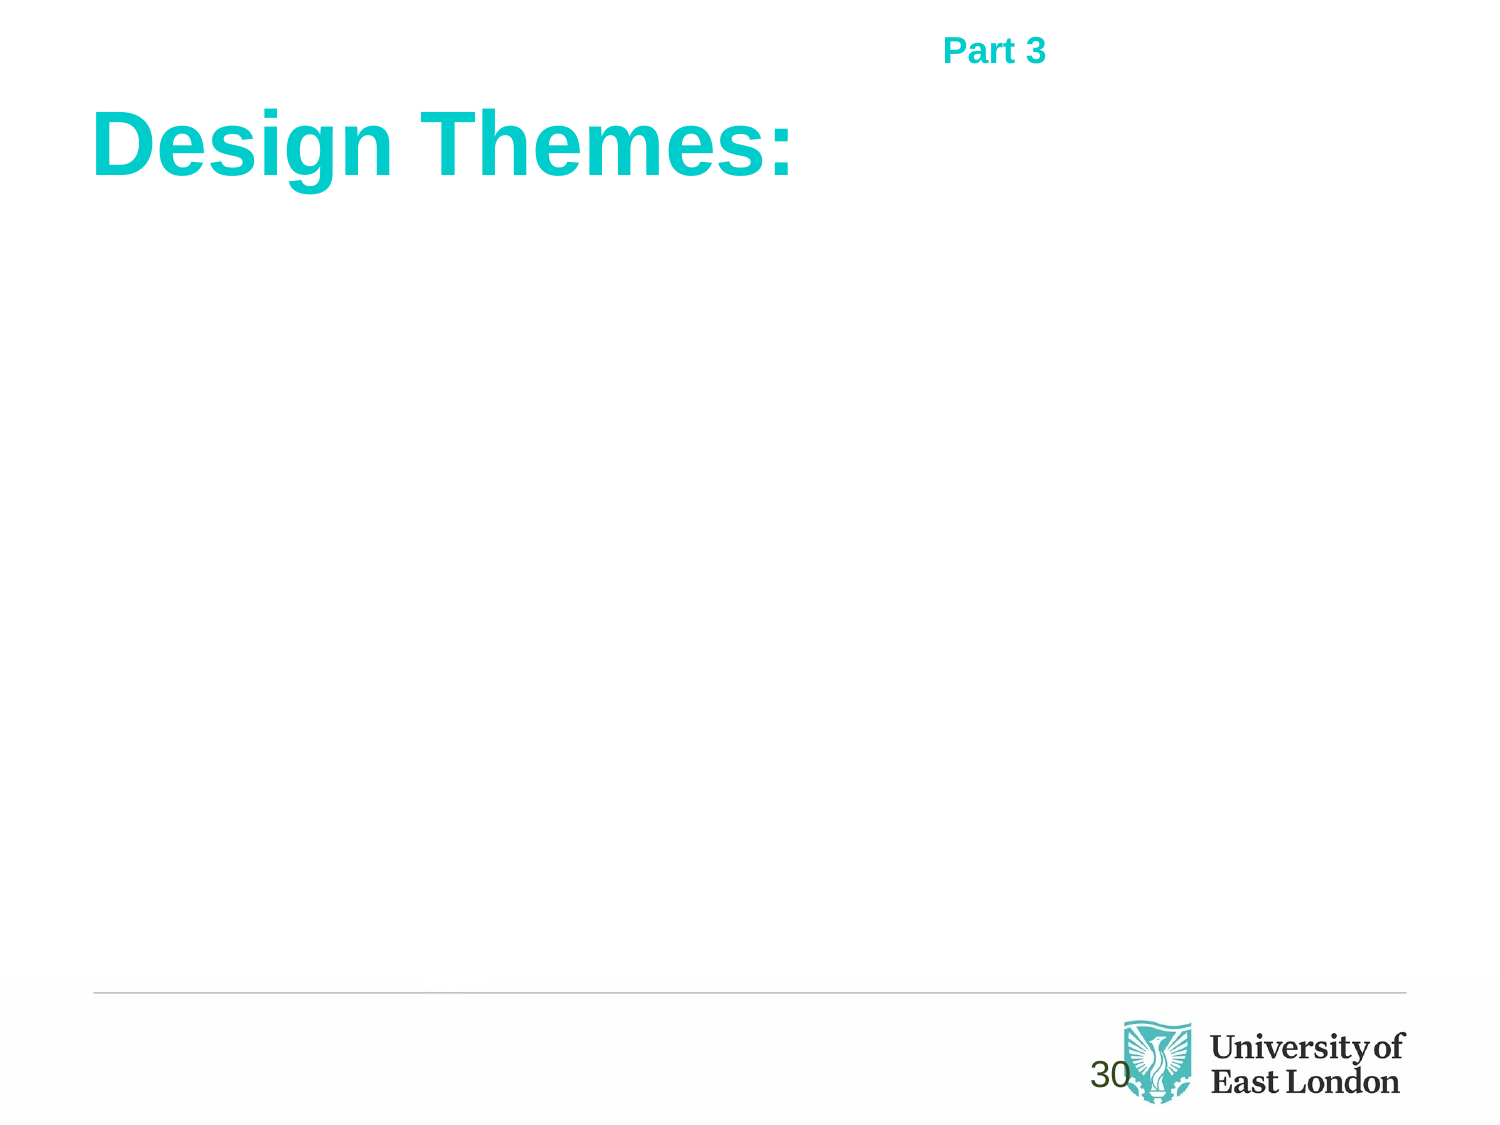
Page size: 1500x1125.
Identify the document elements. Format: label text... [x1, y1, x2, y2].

text_box Part 3 [927, 19, 1062, 79]
text_box 30 [1074, 1042, 1425, 1103]
picture [0, 980, 1500, 1125]
title Design Themes: [75, 45, 1425, 233]
